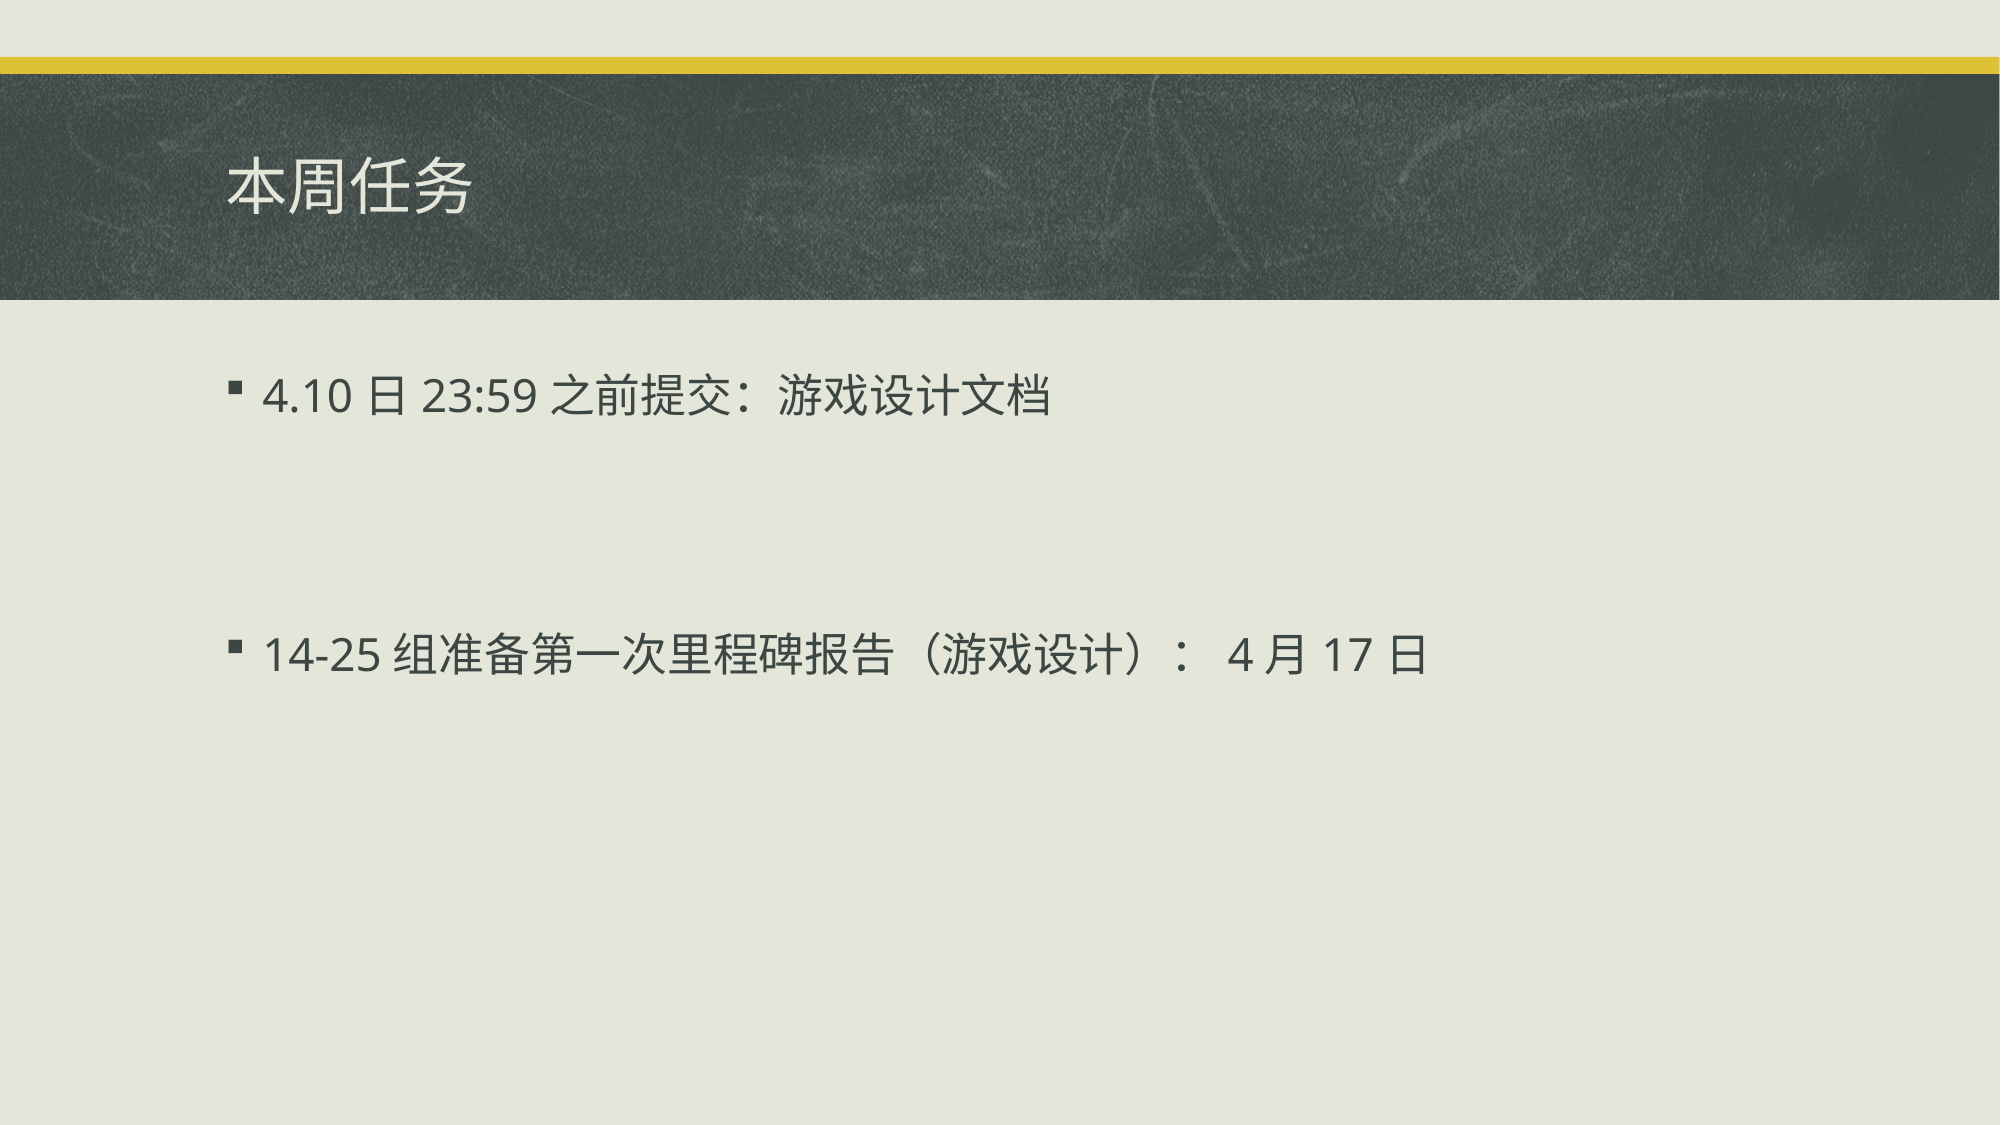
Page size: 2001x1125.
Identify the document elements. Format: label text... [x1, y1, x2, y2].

text_box 4.10日23:59之前提交：游戏设计文档 14-25组准备第一次里程碑报告（游戏设计）：4月17日 [209, 359, 1790, 1014]
picture [0, 74, 2000, 300]
title 本周任务 [210, 76, 1790, 300]
